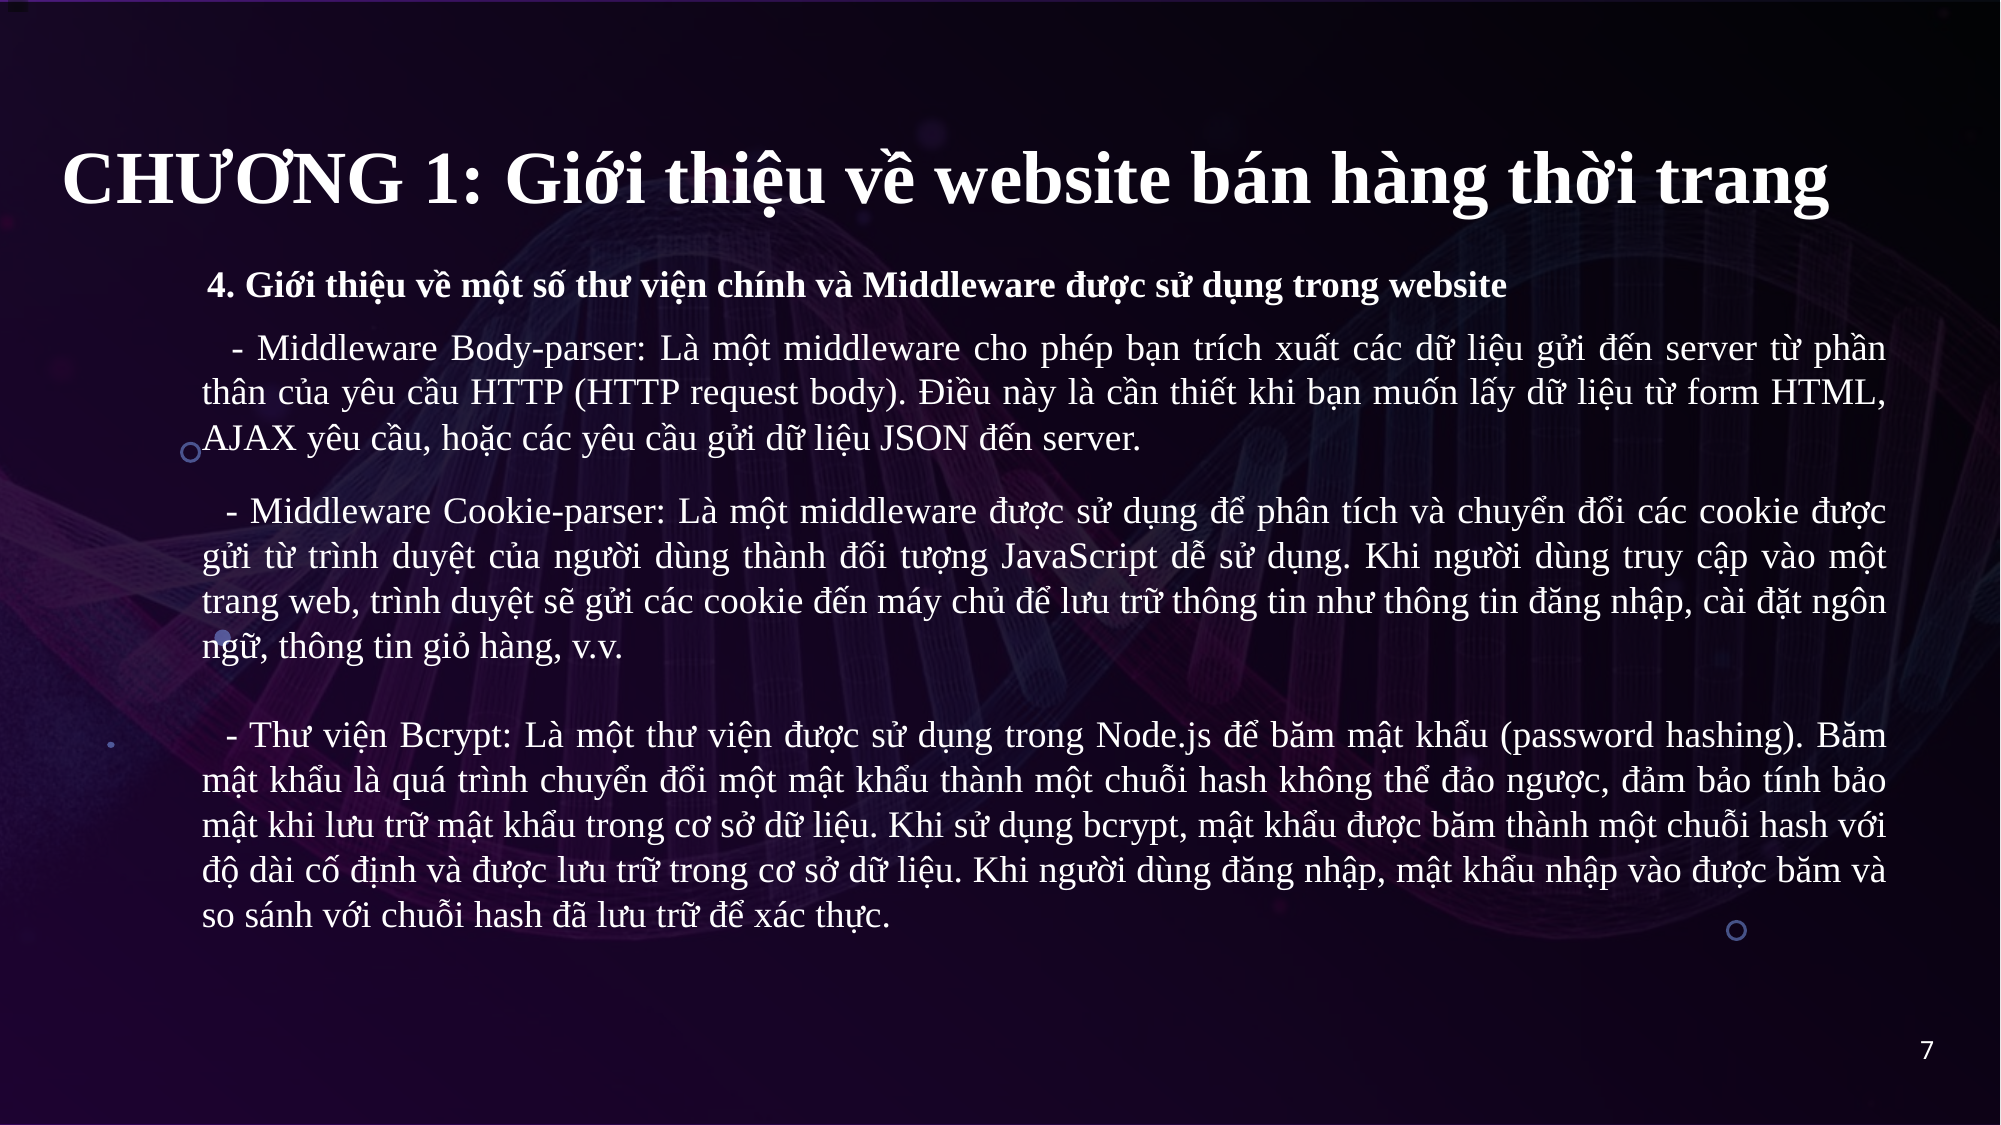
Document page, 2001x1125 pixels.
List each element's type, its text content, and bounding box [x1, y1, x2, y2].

text_box - Middleware Body-parser: Là một middleware cho phép bạn trích xuất các dữ liệu gửi đến server từ phần thân của yêu cầu HTTP (HTTP request body). Điều này là cần thiết khi bạn muốn lấy dữ liệu từ form HTML, AJAX yêu cầu, hoặc các yêu cầu gửi dữ liệu JSON đến server. [187, 315, 1904, 478]
text_box - Thư viện Bcrypt: Là một thư viện được sử dụng trong Node.js để băm mật khẩu (password hashing). Băm mật khẩu là quá trình chuyển đổi một mật khẩu thành một chuỗi hash không thể đảo ngược, đảm bảo tính bảo mật khi lưu trữ mật khẩu trong cơ sở dữ liệu. Khi sử dụng bcrypt, mật khẩu được băm thành một chuỗi hash với độ dài cố định và được lưu trữ trong cơ sở dữ liệu. Khi người dùng đăng nhập, mật khẩu nhập vào được băm và so sánh với chuỗi hash đã lưu trữ để xác thực. [187, 702, 1904, 988]
text_box - Middleware Cookie-parser: Là một middleware được sử dụng để phân tích và chuyển đổi các cookie được gửi từ trình duyệt của người dùng thành đối tượng JavaScript dễ sử dụng. Khi người dùng truy cập vào một trang web, trình duyệt sẽ gửi các cookie đến máy chủ để lưu trữ thông tin như thông tin đăng nhập, cài đặt ngôn ngữ, thông tin giỏ hàng, v.v. [187, 478, 1904, 702]
text_box 4. Giới thiệu về một số thư viện chính và Middleware được sử dụng trong website [192, 229, 1533, 312]
slide_number 7 [1499, 1021, 1950, 1082]
text_box CHƯƠNG 1: Giới thiệu về website bán hàng thời trang [46, 107, 1847, 226]
